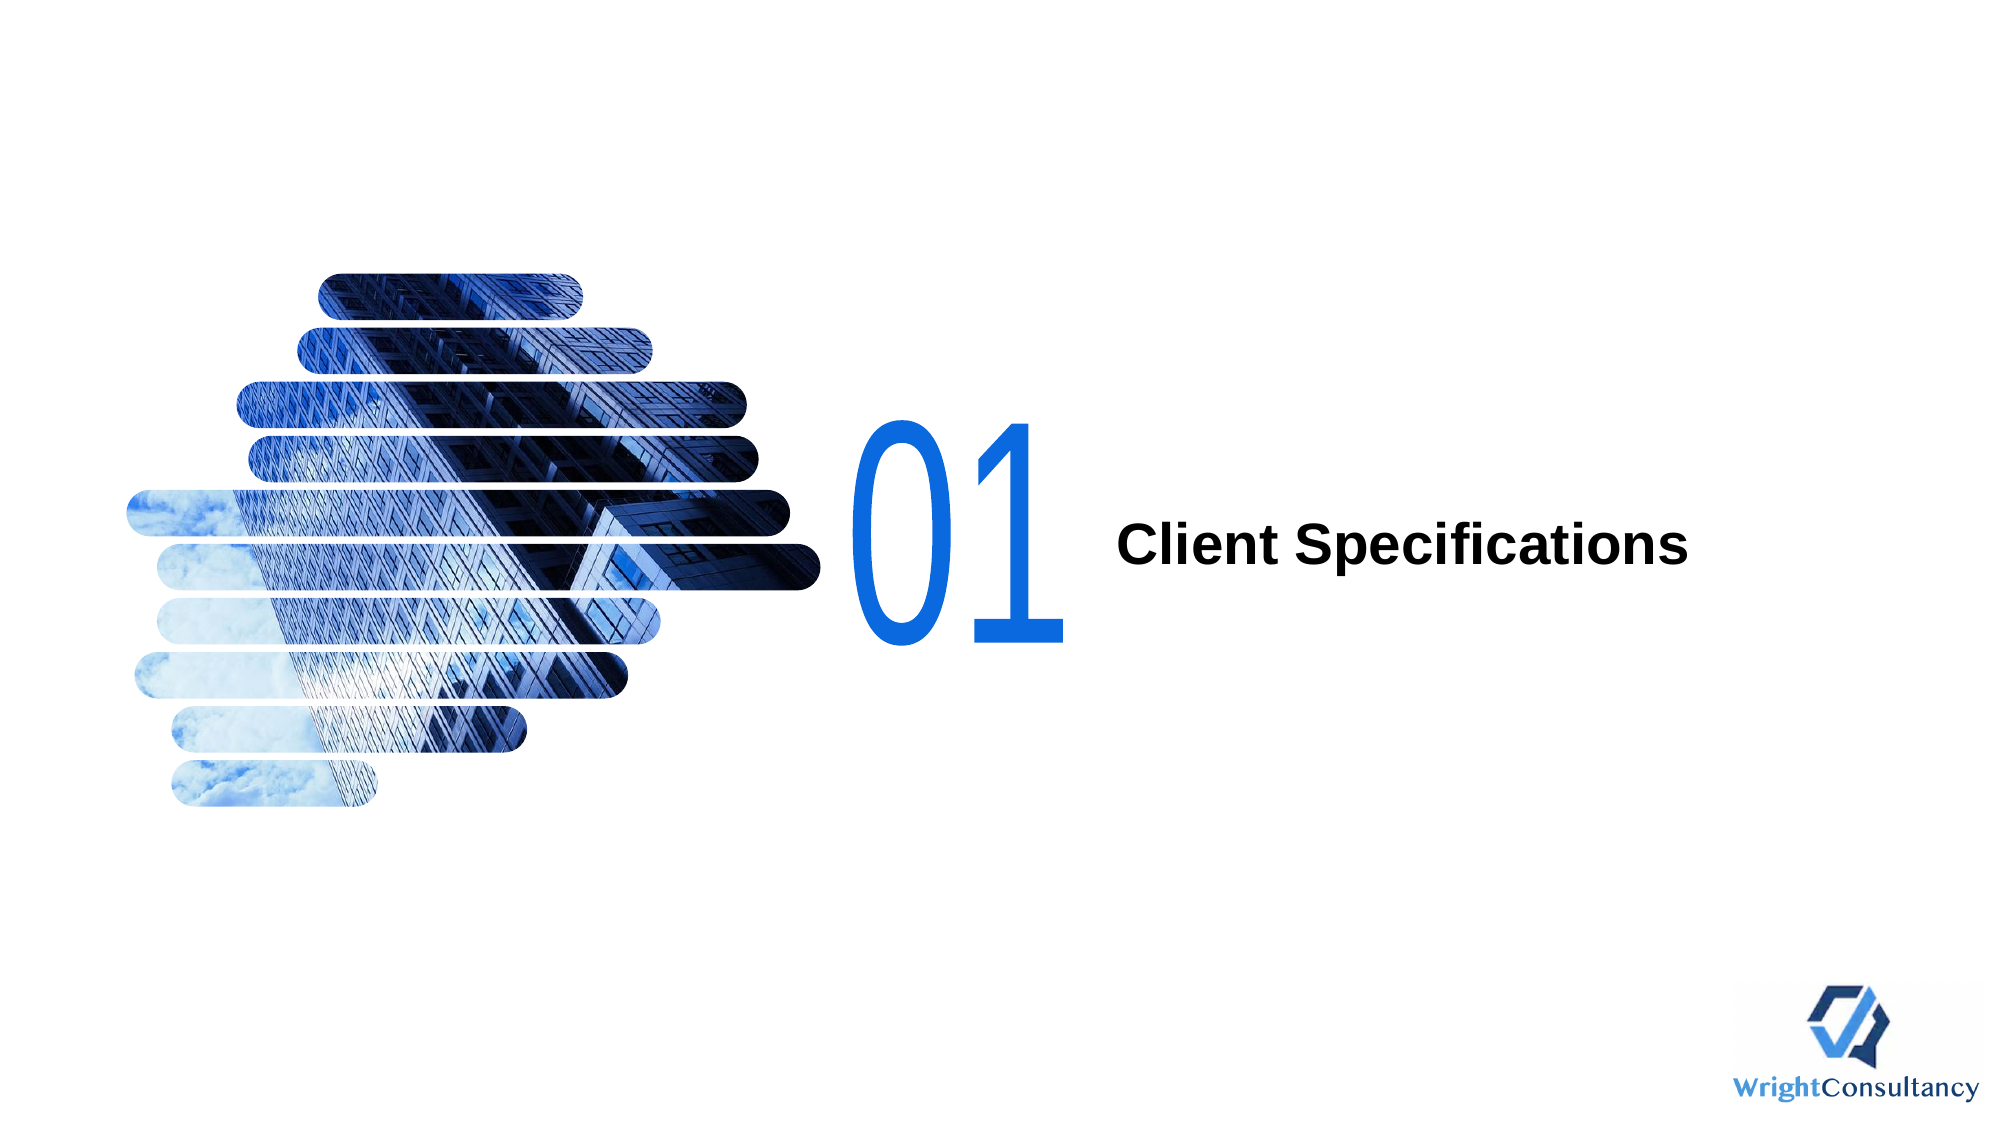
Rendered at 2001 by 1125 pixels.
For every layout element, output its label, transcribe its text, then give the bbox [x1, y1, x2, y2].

picture [1731, 979, 1984, 1106]
picture [156, 543, 821, 591]
picture [236, 381, 747, 429]
picture [126, 489, 791, 537]
picture [248, 435, 759, 483]
picture [134, 652, 629, 699]
picture [171, 706, 528, 753]
text_box Client Specifications [1101, 481, 1702, 585]
picture [318, 273, 584, 321]
picture [171, 760, 379, 807]
picture [297, 327, 653, 375]
picture [156, 597, 661, 645]
